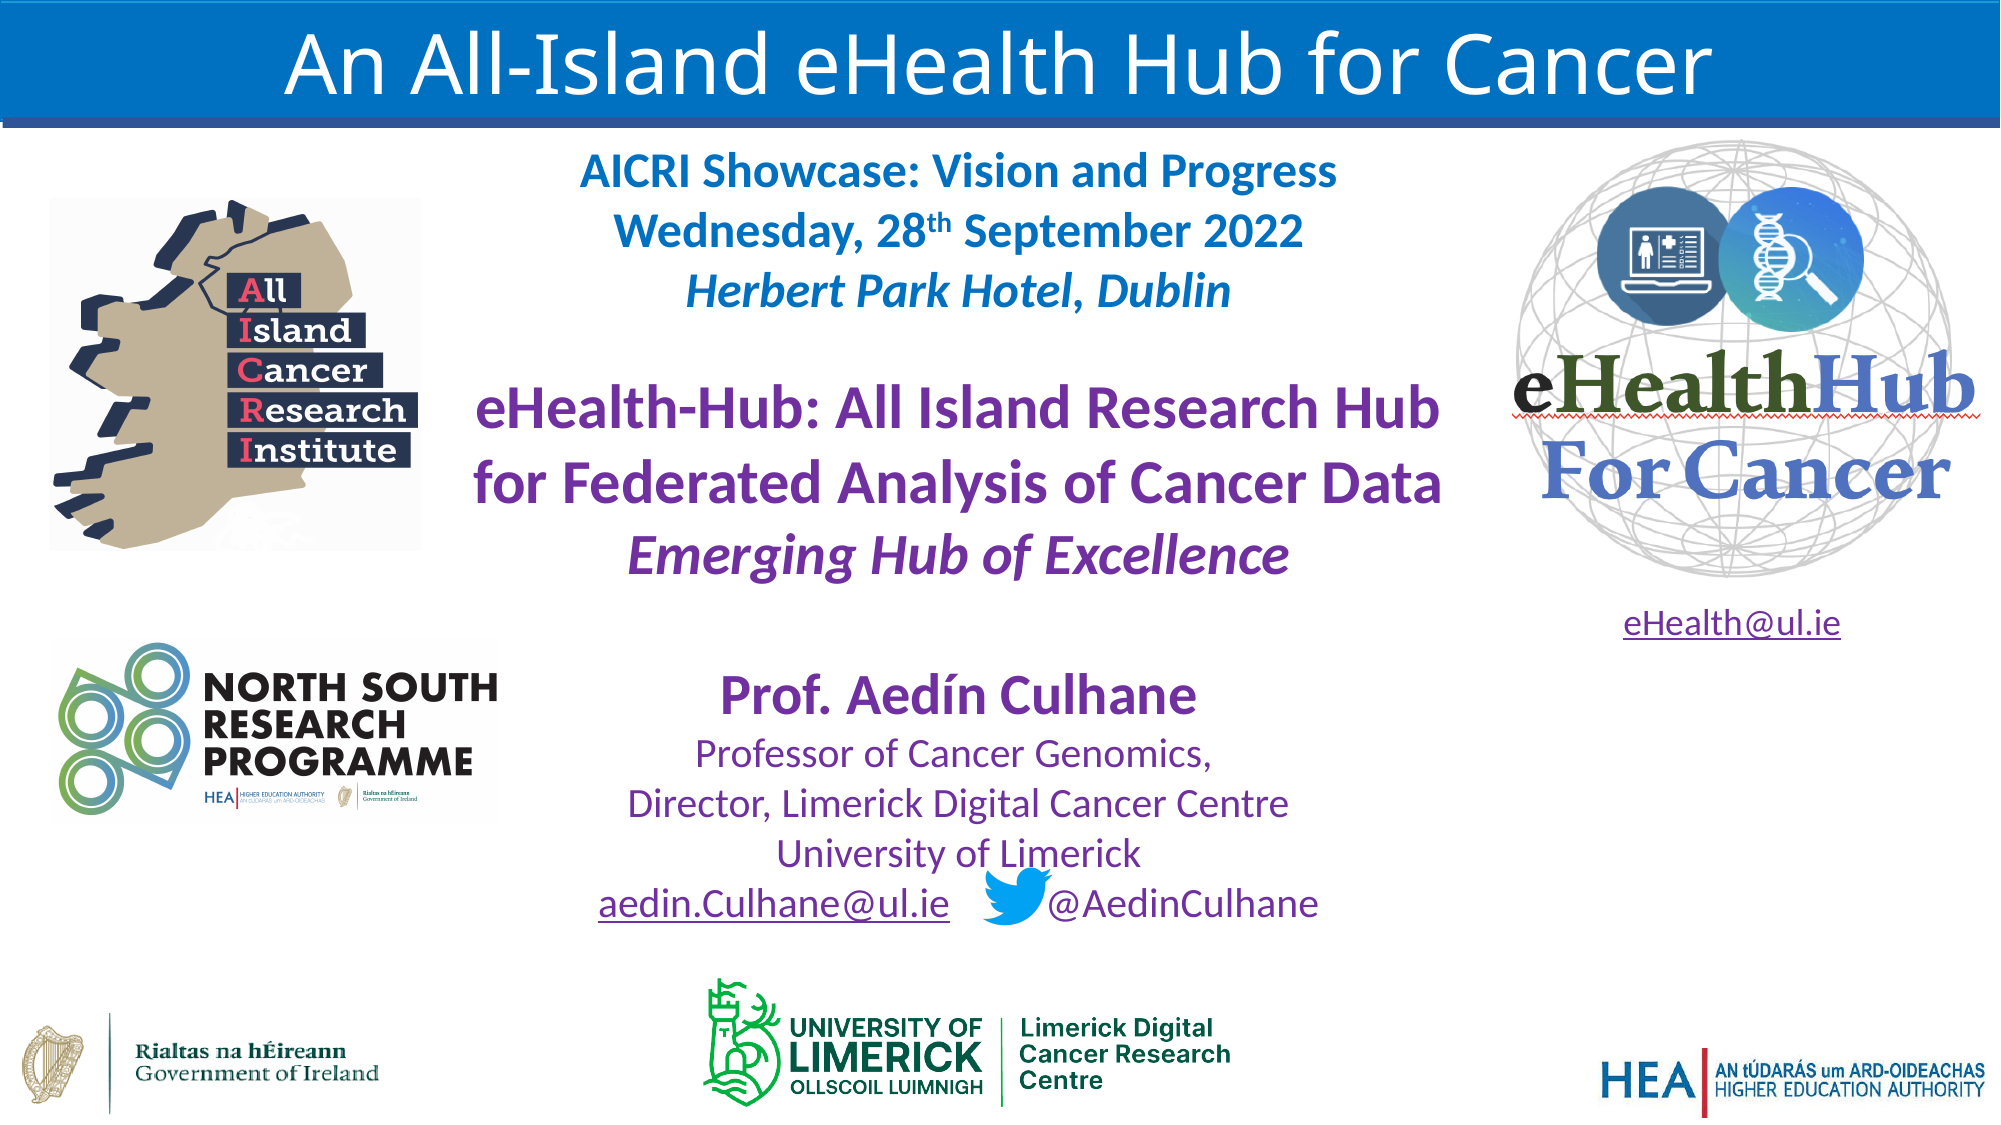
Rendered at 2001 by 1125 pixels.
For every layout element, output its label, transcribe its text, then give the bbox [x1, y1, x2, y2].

text_box AICRI Showcase: Vision and Progress Wednesday, 28th September 2022 Herbert Park Hotel, Dublin [319, 129, 1599, 325]
text_box eHealth@ul.ie [1608, 622, 1914, 651]
text_box [2, 116, 2000, 129]
text_box eHealth-Hub: All Island Research Hub for Federated Analysis of Cancer Data Emerging Hub of Excellence [423, 358, 1495, 674]
picture [1011, 867, 1069, 926]
picture [1476, 136, 2000, 622]
picture [52, 637, 498, 825]
text_box An All-Island eHealth Hub for Cancer [0, 3, 2000, 119]
picture [1598, 1048, 1986, 1118]
picture [3, 1005, 391, 1124]
text_box Prof. Aedín Culhane Professor of Cancer Genomics, Director, Limerick Digital Cancer Centre University of Limerick aedin.Culhane@ul.ie @AedinCulhane [461, 674, 1457, 934]
picture [966, 867, 1027, 926]
picture [703, 978, 1230, 1107]
picture [49, 198, 421, 551]
